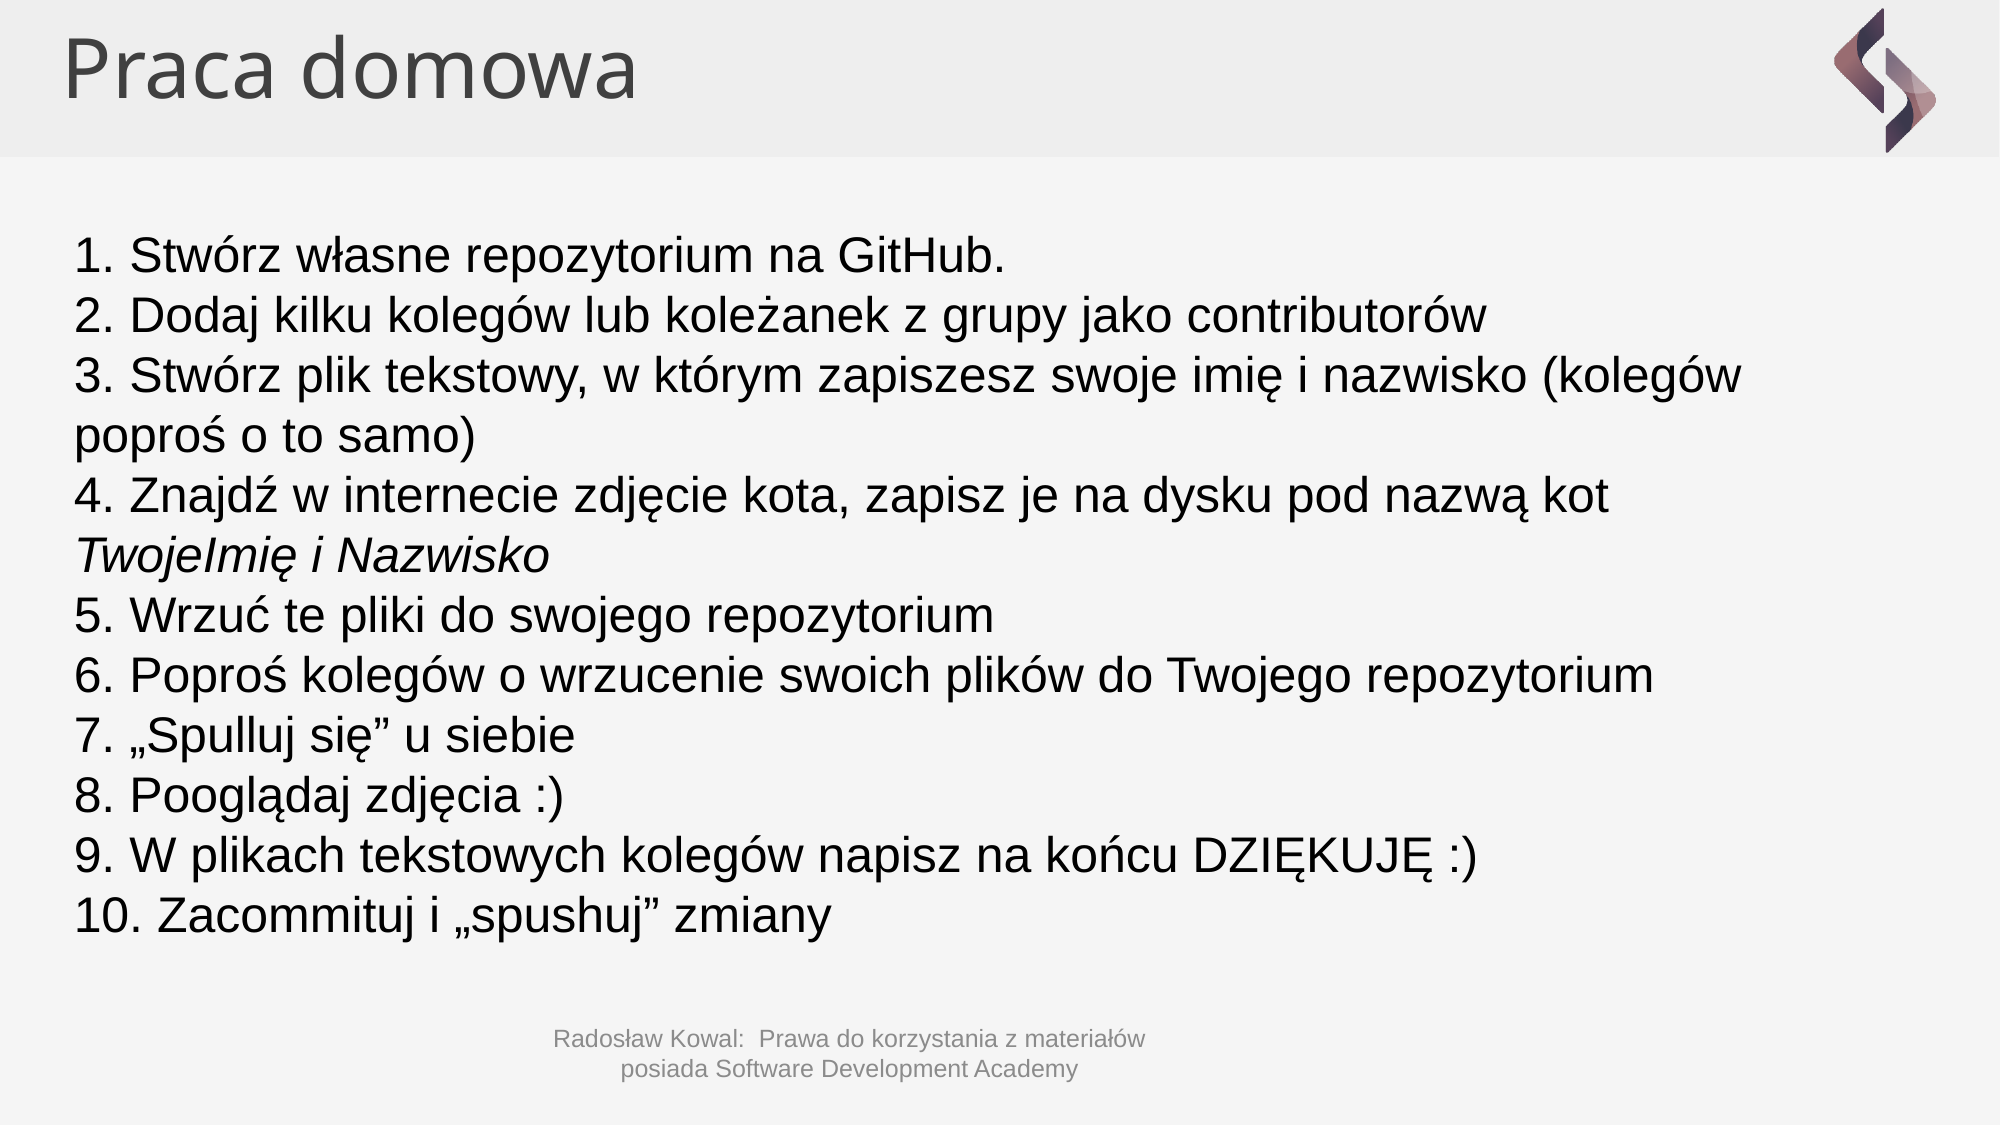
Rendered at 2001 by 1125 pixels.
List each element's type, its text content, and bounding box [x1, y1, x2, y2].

text_box 1. Stwórz własne repozytorium na GitHub. 2. Dodaj kilku kolegów lub koleżanek z grupy jako contributorów 3. Stwórz plik tekstowy, w którym zapiszesz swoje imię i nazwisko (kolegów poproś o to samo) 4. Znajdź w internecie zdjęcie kota, zapisz je na dysku pod nazwą kot TwojeImię i Nazwisko 5. Wrzuć te pliki do swojego repozytorium 6. Poproś kolegów o wrzucenie swoich plików do Twojego repozytorium 7. „Spulluj się” u siebie 8. Pooglądaj zdjęcia :) 9. W plikach tekstowych kolegów napisz na końcu DZIĘKUJĘ :) 10. Zacommituj i „spushuj” zmiany [58, 214, 1818, 898]
text_box Praca domowa [47, 23, 1558, 139]
picture [1787, 0, 2001, 165]
text_box Radosław Kowal: Prawa do korzystania z materiałów posiada Software Development Academy [512, 1022, 1188, 1082]
